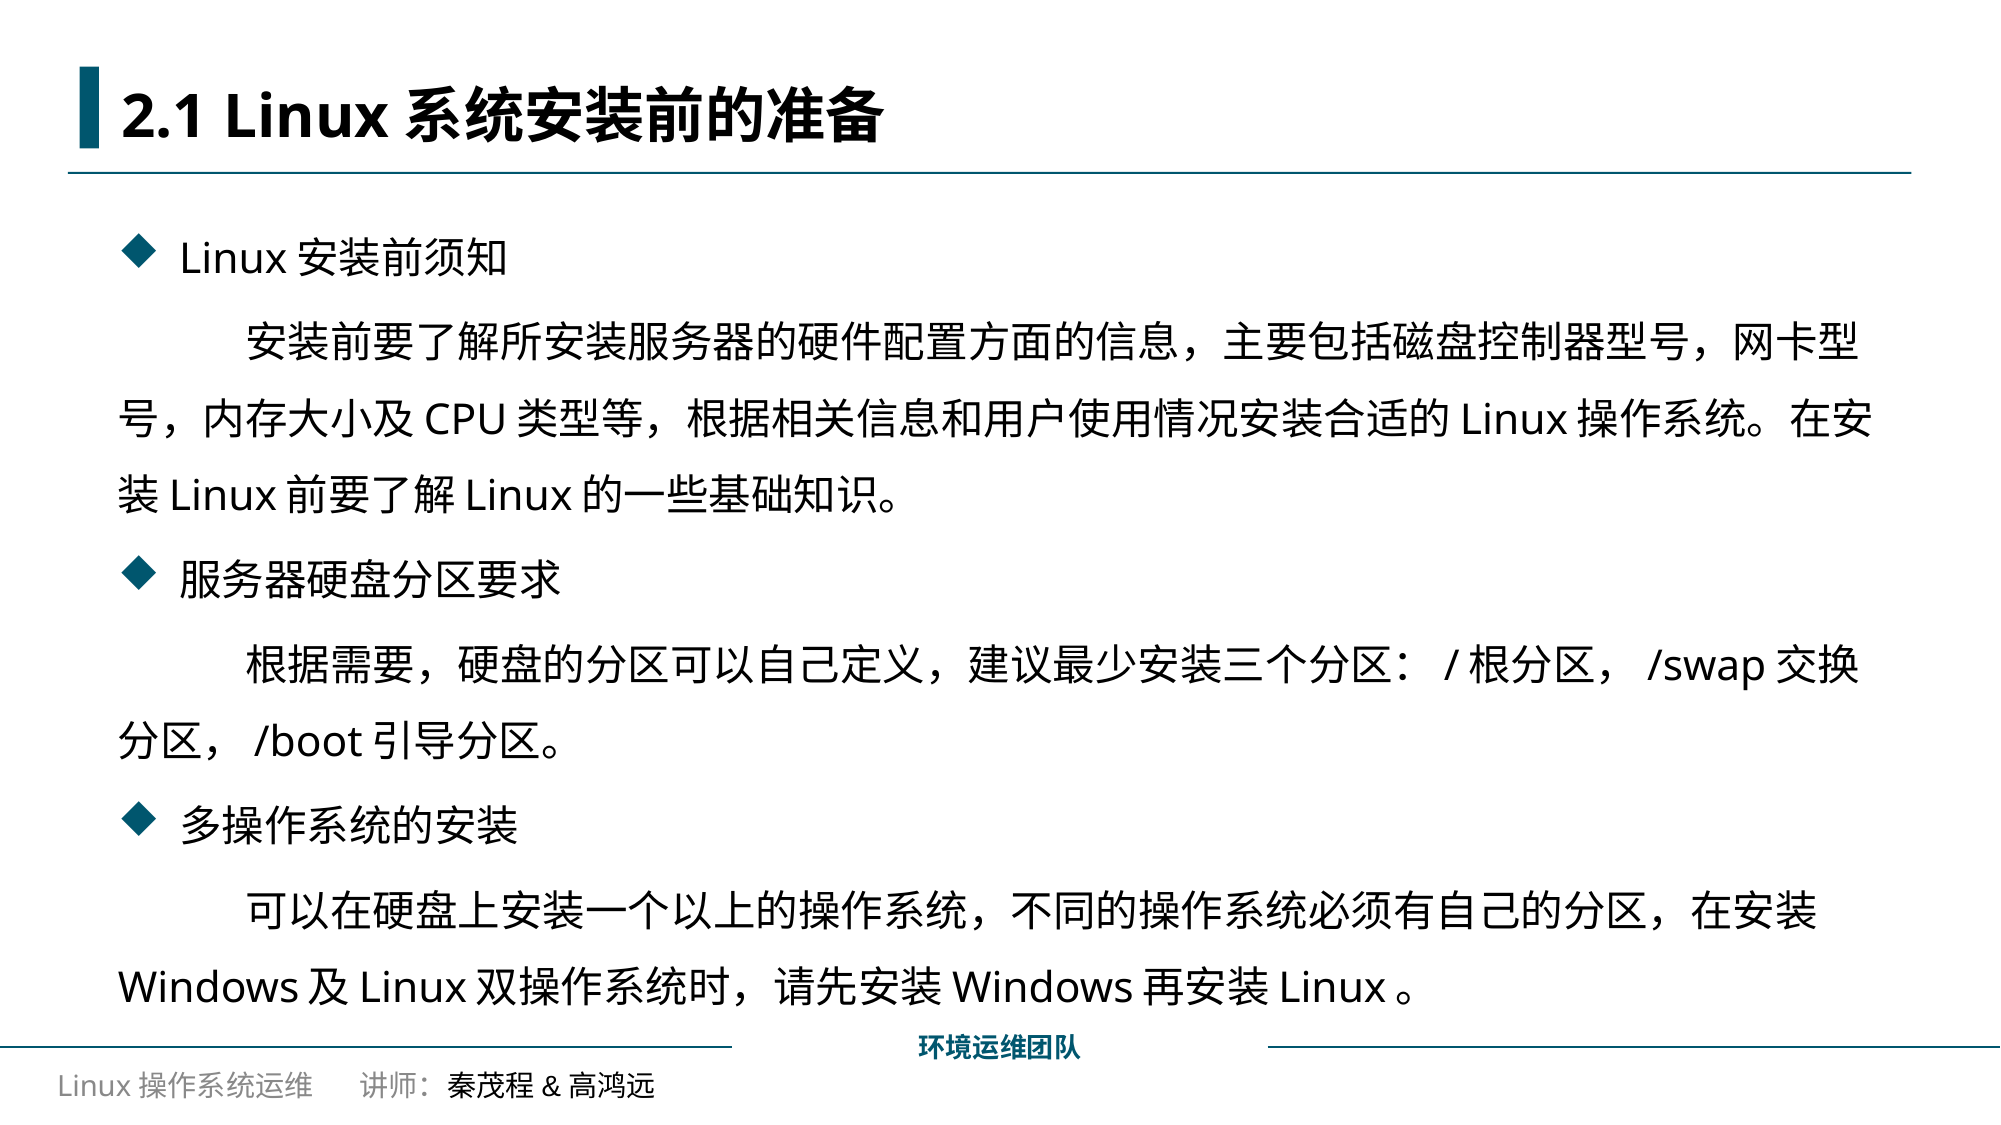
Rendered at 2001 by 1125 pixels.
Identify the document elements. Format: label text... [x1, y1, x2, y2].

list Linux安装前须知 安装前要了解所安装服务器的硬件配置方面的信息，主要包括磁盘控制器型号，网卡型号，内存大小及CPU类型等，根据相关信息和用户使用情况安装合适的Linux操作系统。在安装Linux前要了解Linux的一些基础知识。 服务器硬盘分区要求 根据需要，硬盘的分区可以自己定义，建议最少安装三个分区：/根分区，/swap交换分区，/boot引导分区。 多操作系统的安装 可以在硬盘上安装一个以上的操作系统，不同的操作系统必须有自己的分区，在安装Windows及Linux双操作系统时，请先安装Windows再安装Linux。 [99, 196, 1901, 1024]
title 2.1 Linux系统安装前的准备 [103, 66, 1460, 161]
